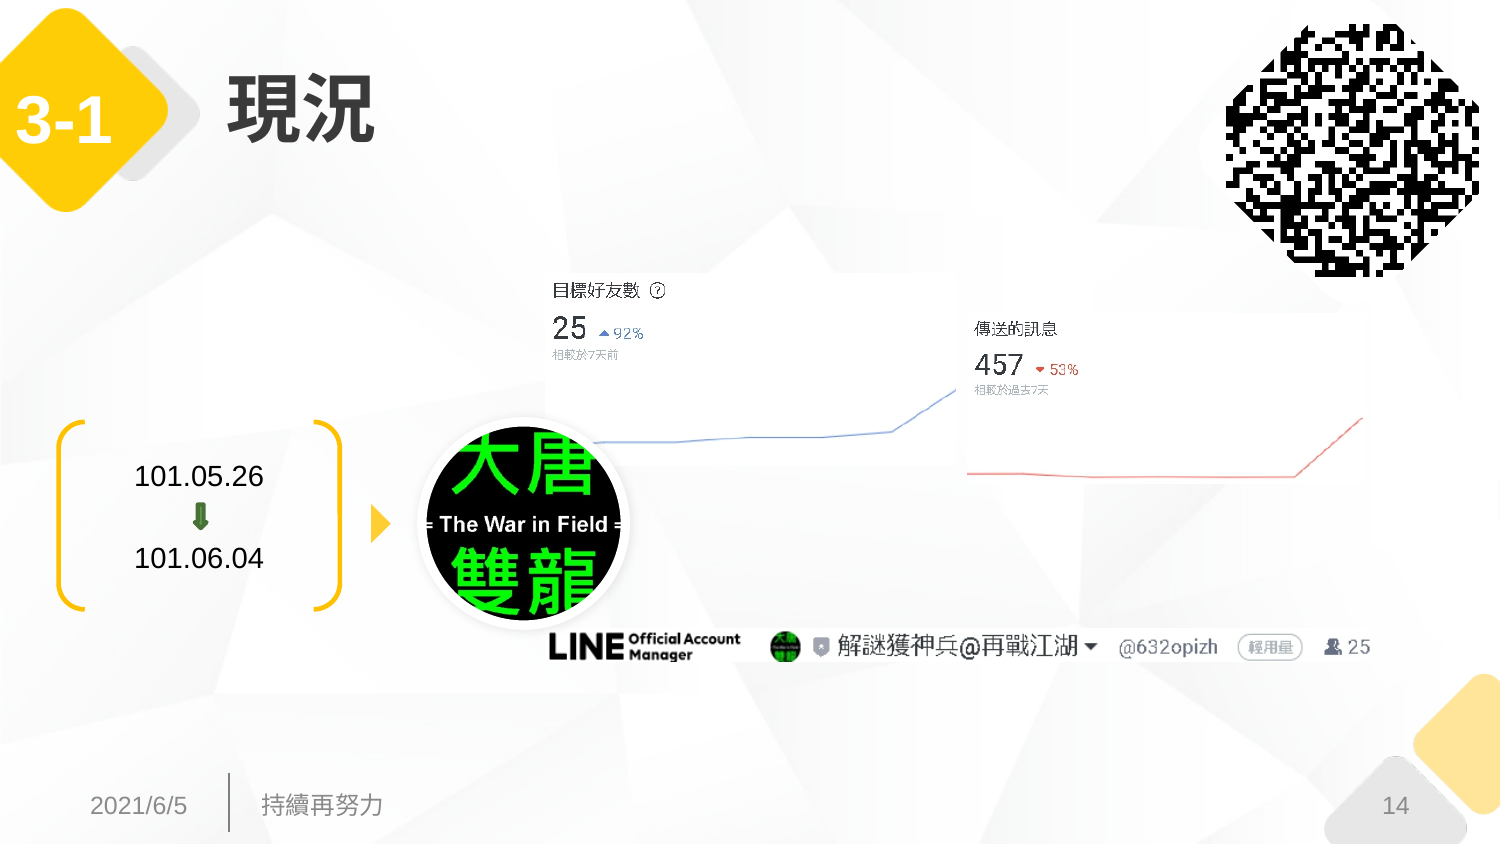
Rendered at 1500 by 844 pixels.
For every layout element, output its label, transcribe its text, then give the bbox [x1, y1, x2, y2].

text_box [192, 502, 209, 531]
list 101.05.26 101.06.04 [70, 427, 329, 604]
picture [0, 0, 1500, 844]
title 現況 [210, 23, 1193, 189]
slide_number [75, 782, 233, 828]
list 持續再努力 [246, 782, 633, 828]
list 3-1 [0, 57, 129, 176]
slide_number 14 [1074, 782, 1425, 828]
